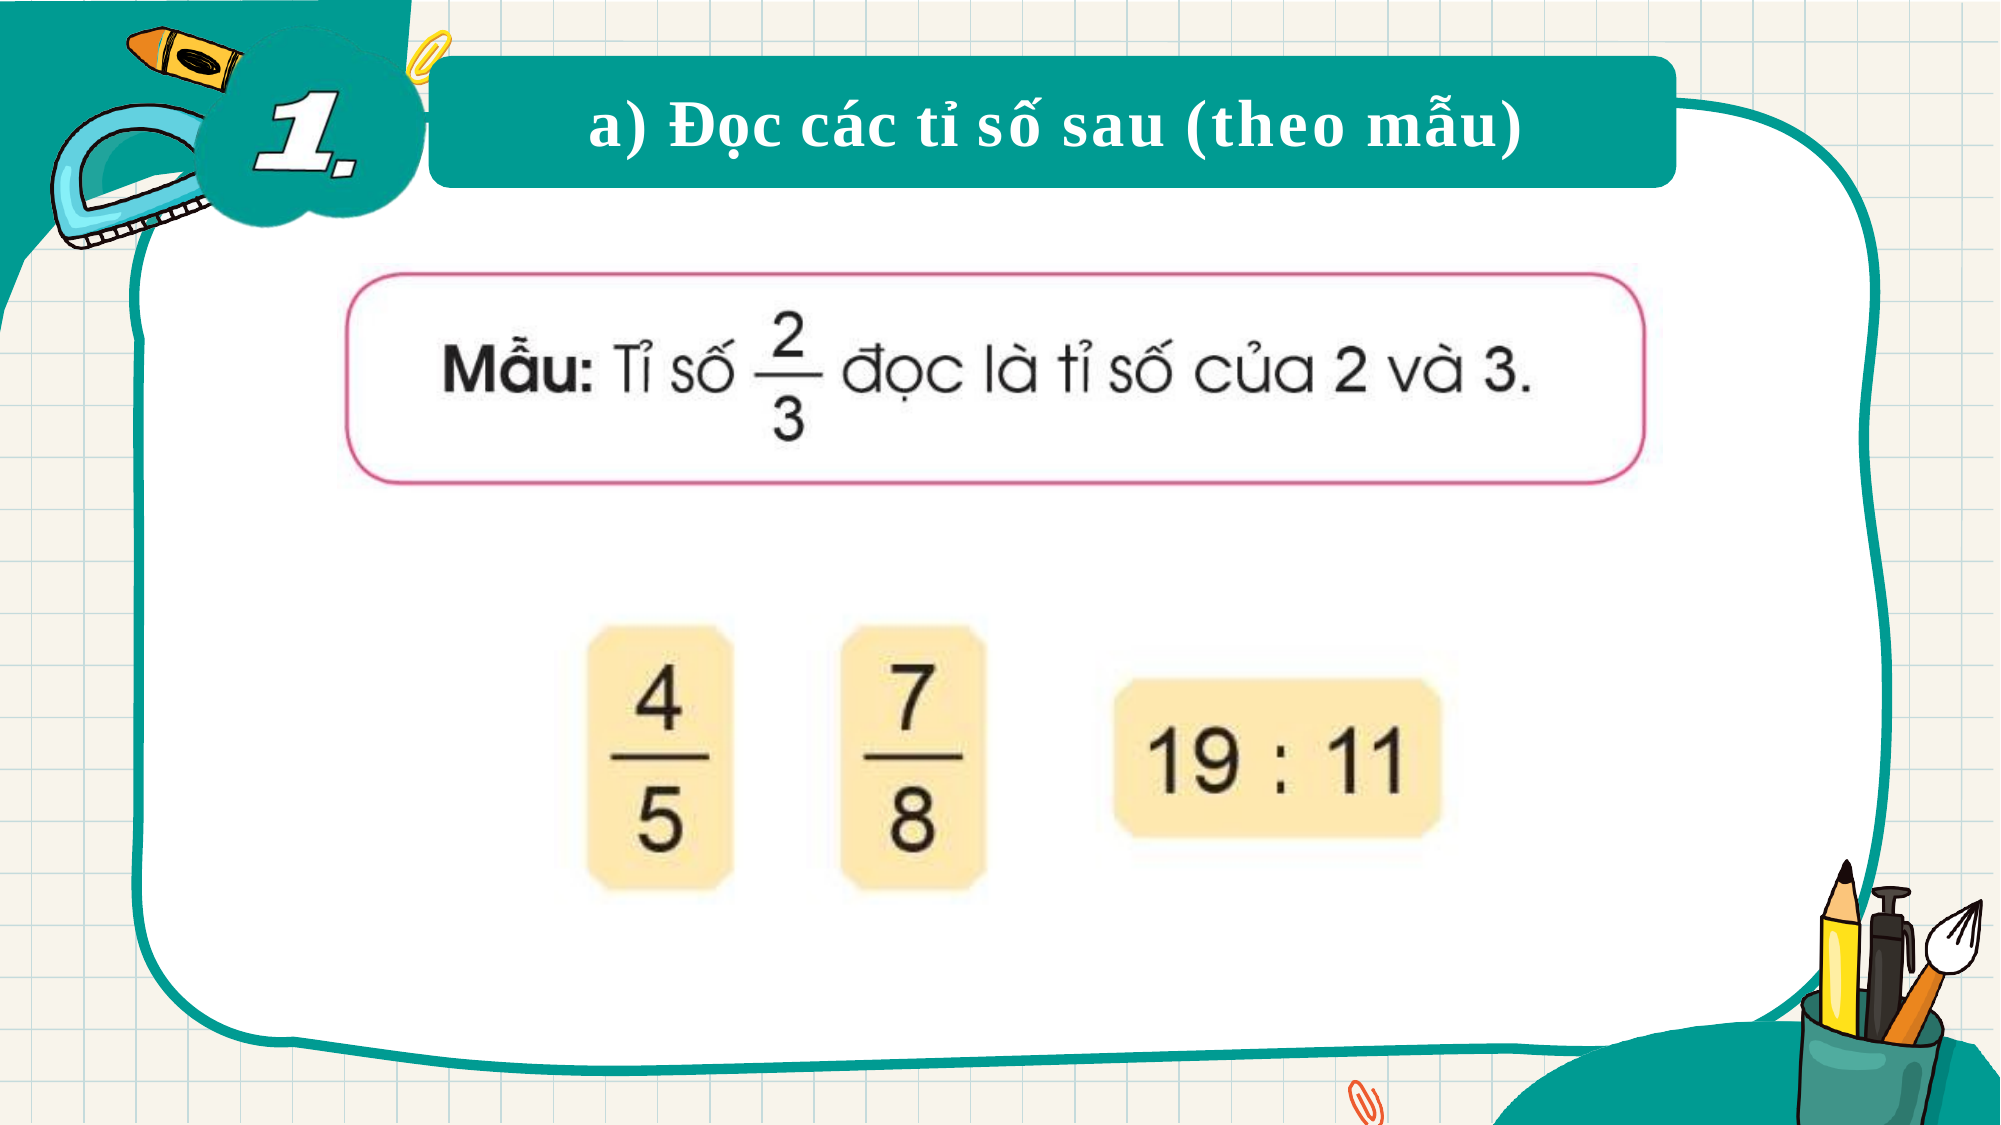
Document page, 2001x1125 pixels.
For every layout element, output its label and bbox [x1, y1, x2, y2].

text_box [174, 0, 2000, 1125]
picture [50, 26, 174, 250]
